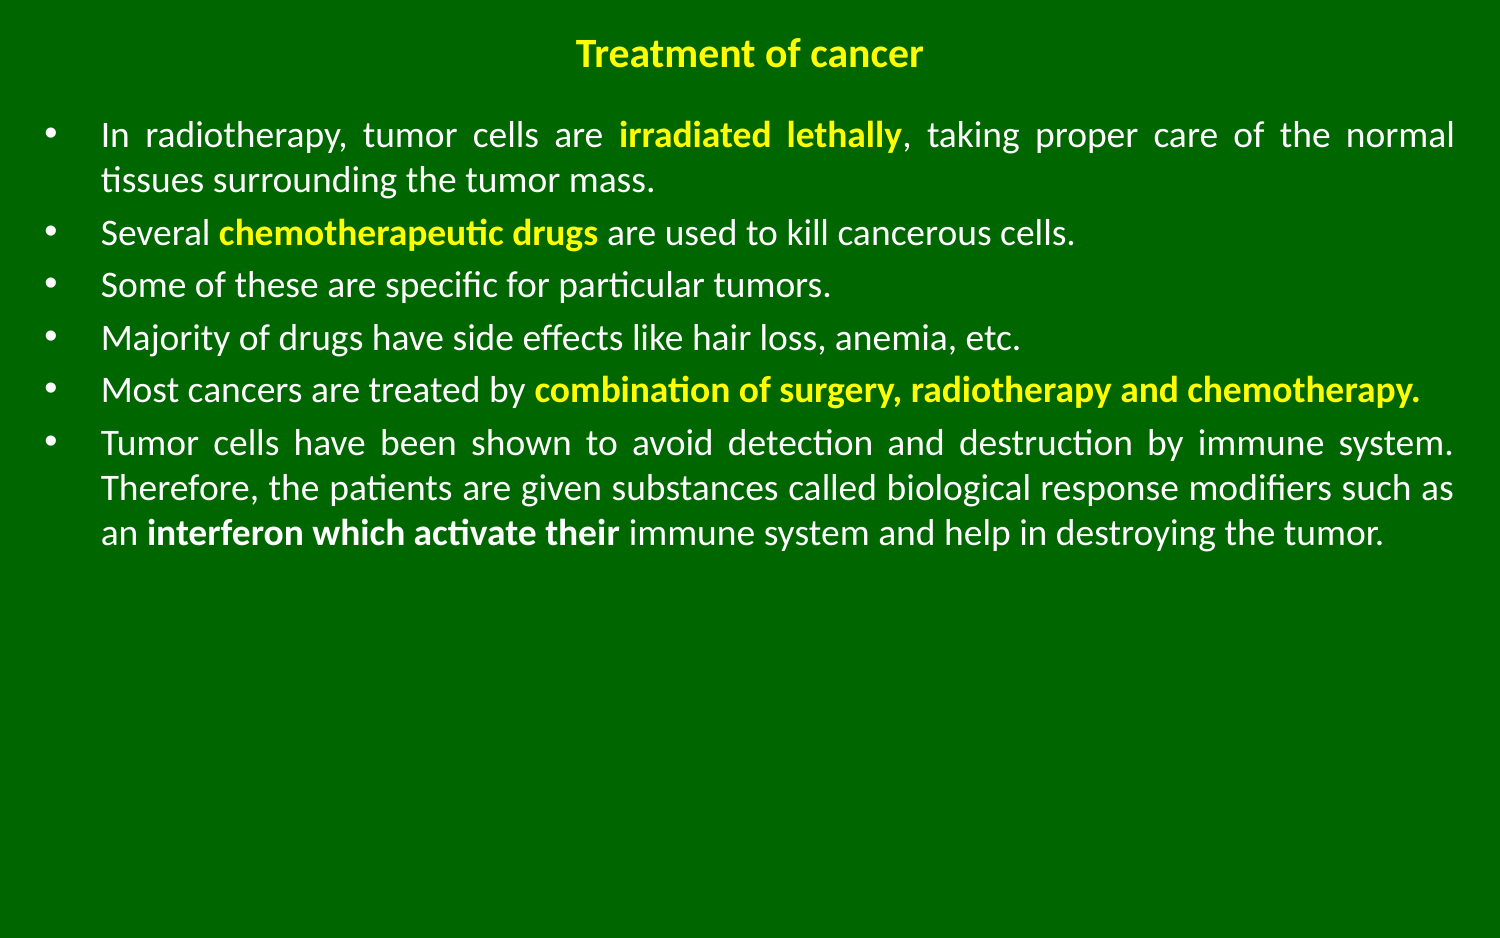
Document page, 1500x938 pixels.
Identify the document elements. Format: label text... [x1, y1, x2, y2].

title Treatment of cancer [0, 0, 1500, 129]
list In radiotherapy, tumor cells are irradiated lethally, taking proper care of the normal tissues surrounding the tumor mass. Several chemotherapeutic drugs are used to kill cancerous cells. Some of these are specific for particular tumors. Majority of drugs have side effects like hair loss, anemia, etc. Most cancers are treated by combination of surgery, radiotherapy and chemotherapy. Tumor cells have been shown to avoid detection and destruction by immune system. Therefore, the patients are given substances called biological response modifiers such as an interferon which activate their immune system and help in destroying the tumor. [29, 102, 1471, 884]
